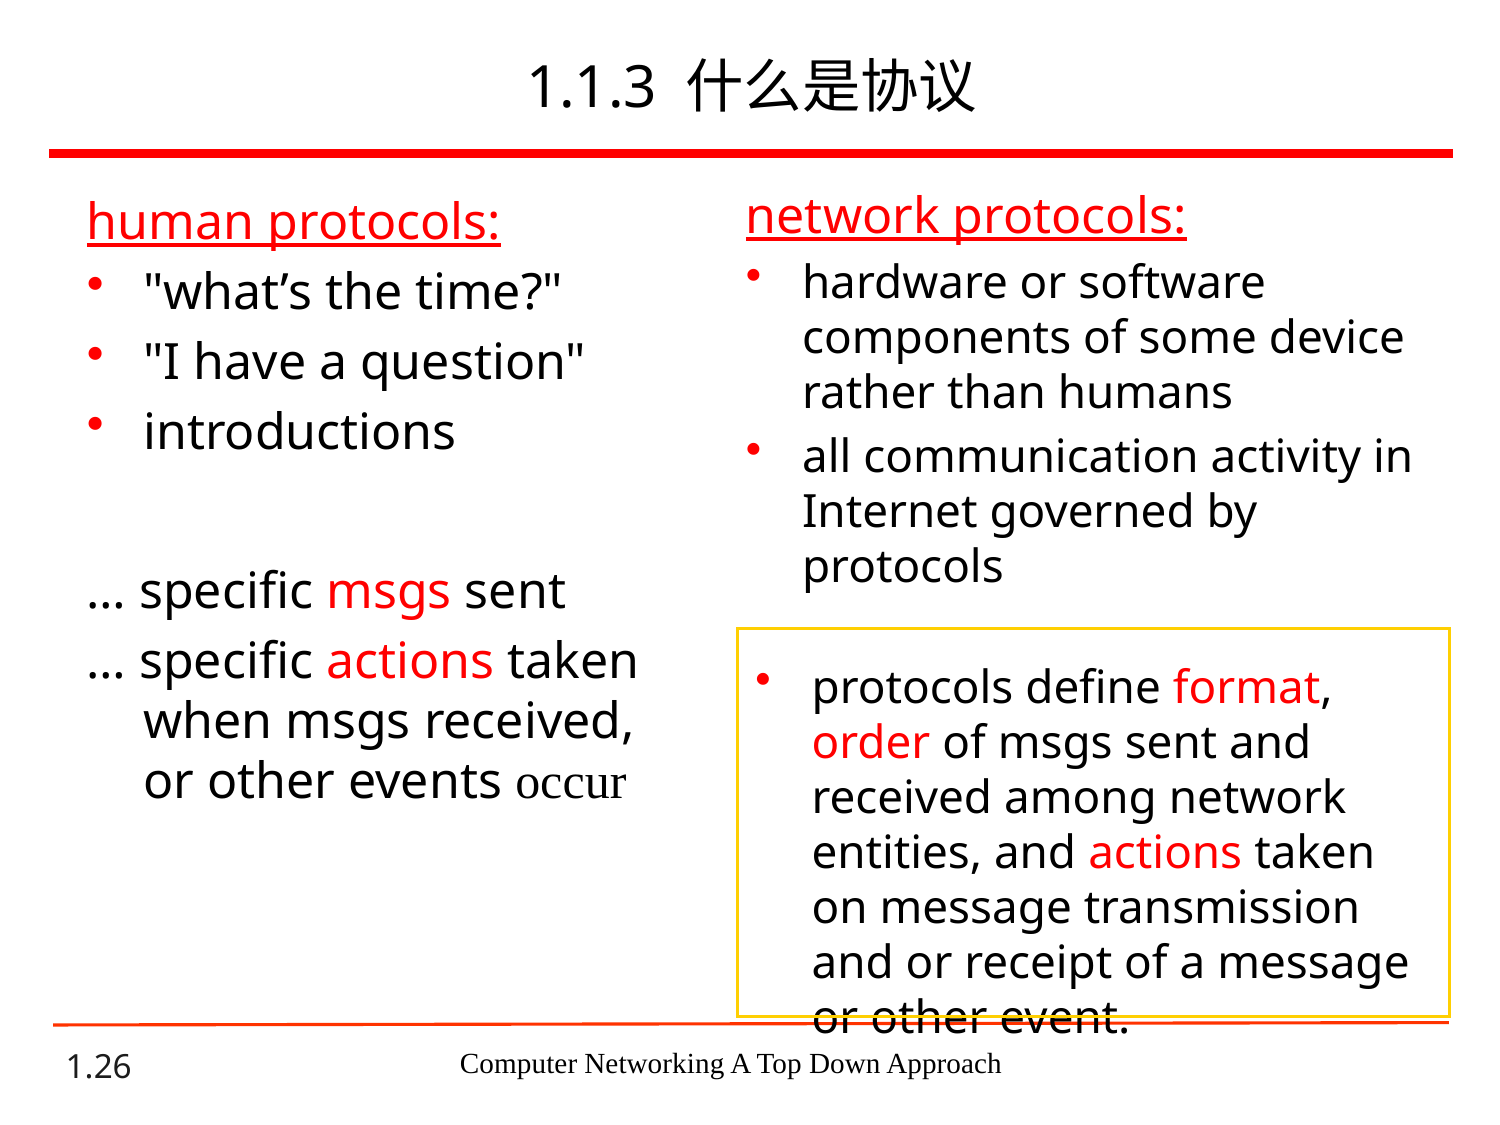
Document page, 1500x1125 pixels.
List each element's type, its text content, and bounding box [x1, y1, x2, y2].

list human protocols: "what’s the time?" "I have a question" introductions … specific msgs sent … specific actions taken when msgs received, or other events occur [71, 181, 679, 1001]
list network protocols: hardware or software components of some device rather than humans all communication activity in Internet governed by protocols [730, 176, 1454, 610]
text_box [737, 628, 1450, 1017]
title 1.1.3 什么是协议 [65, 33, 1438, 136]
